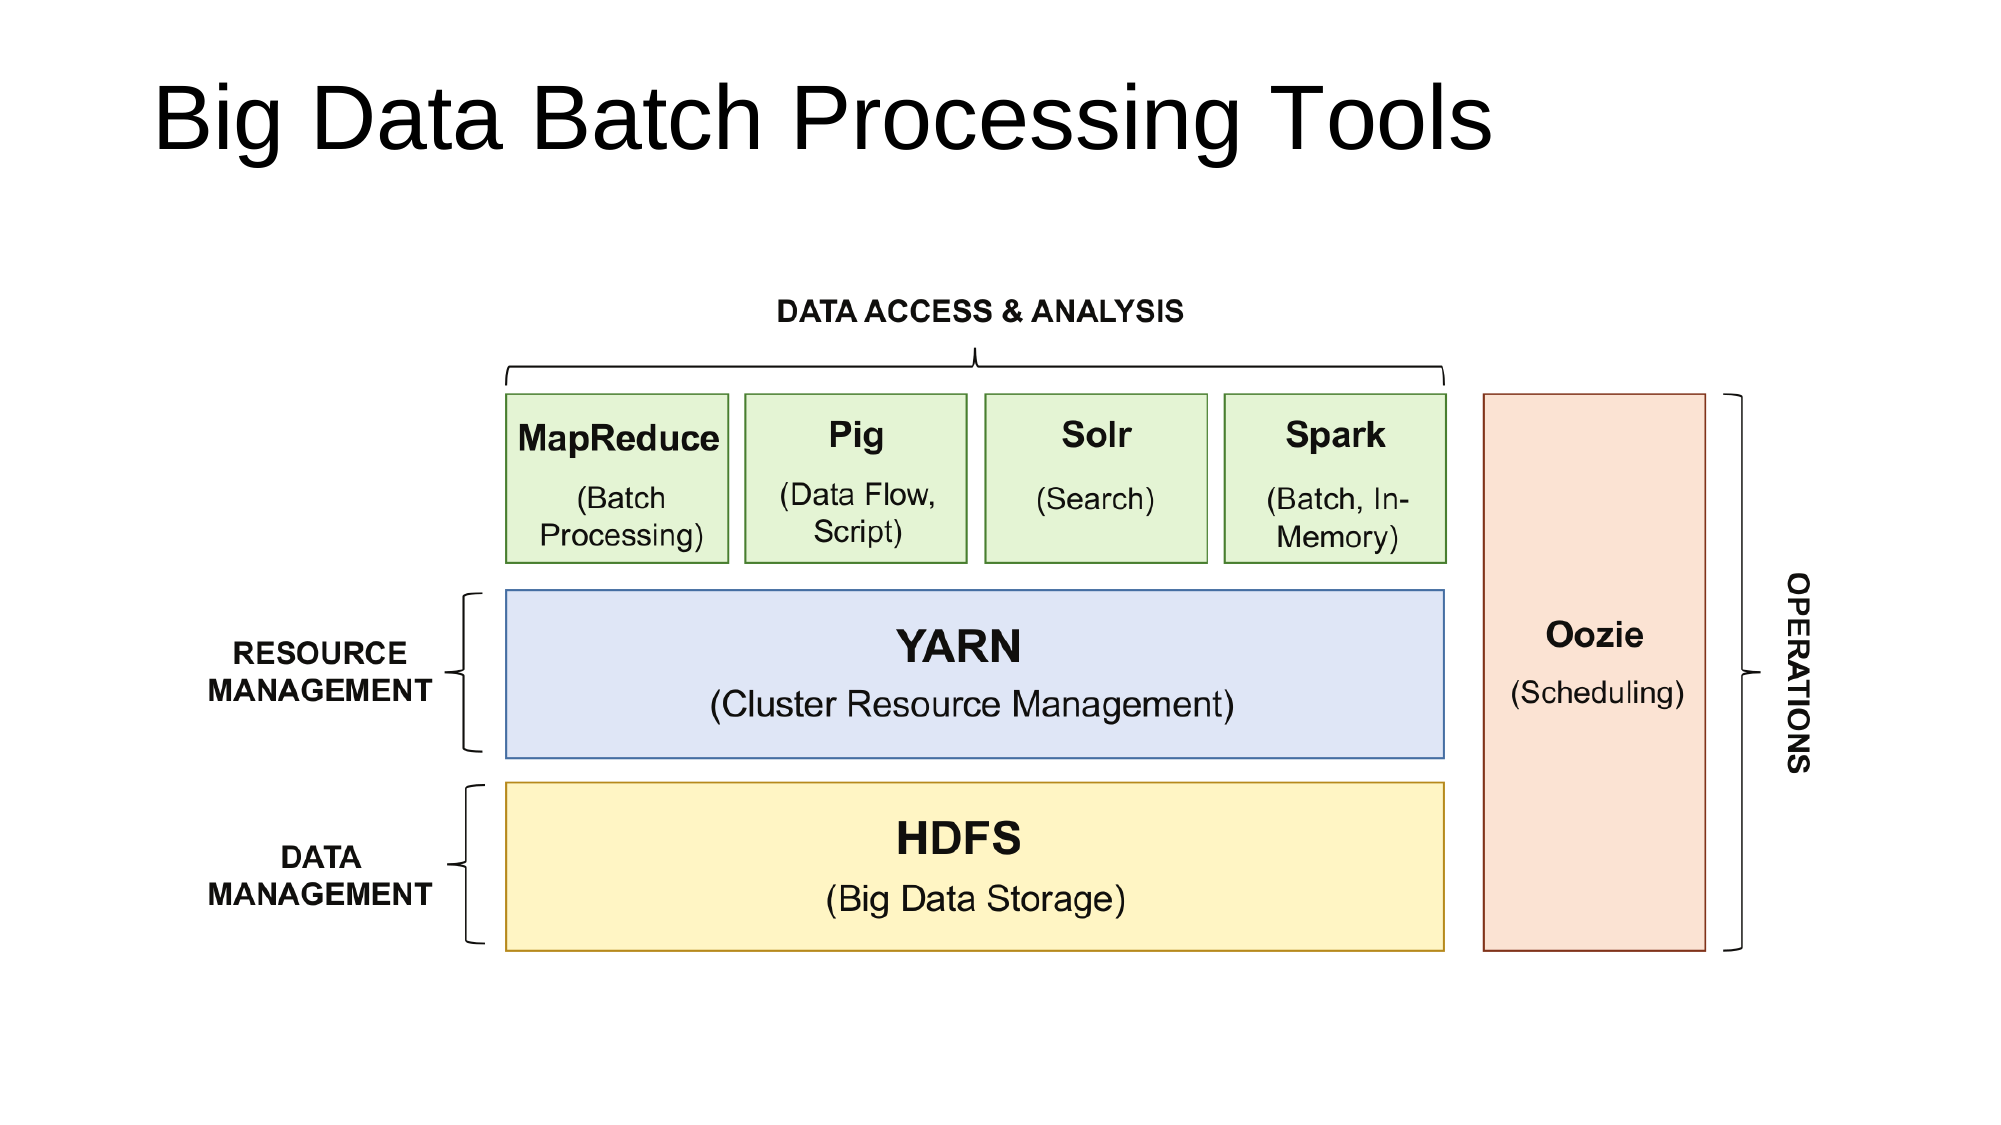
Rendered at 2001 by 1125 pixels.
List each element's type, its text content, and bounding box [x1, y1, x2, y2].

picture [185, 279, 1836, 964]
title Big Data Batch Processing Tools [137, 30, 1863, 209]
